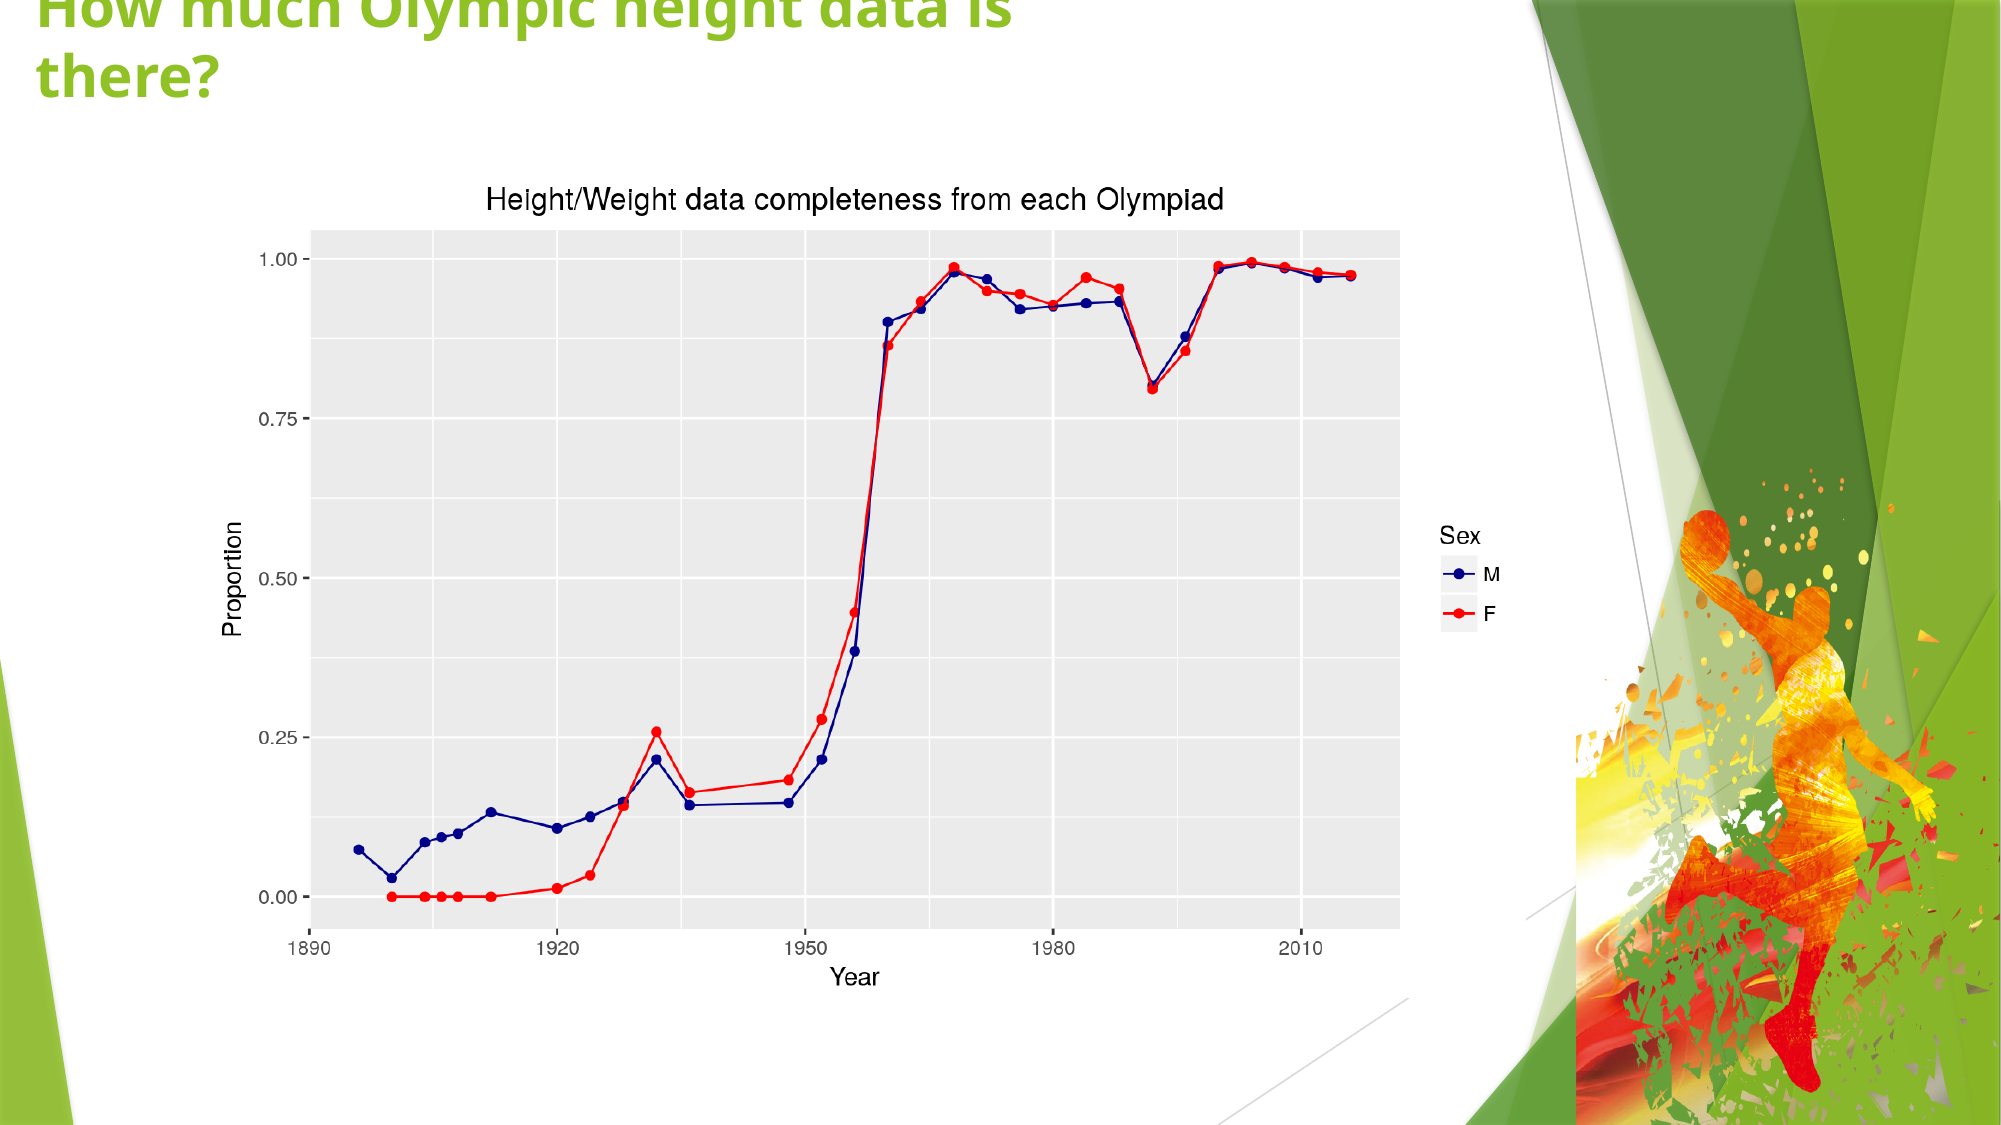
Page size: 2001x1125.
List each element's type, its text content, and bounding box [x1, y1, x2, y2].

title How much Olympic height data is there? [20, 0, 1224, 117]
picture [1576, 467, 2000, 1125]
picture [209, 174, 1527, 998]
